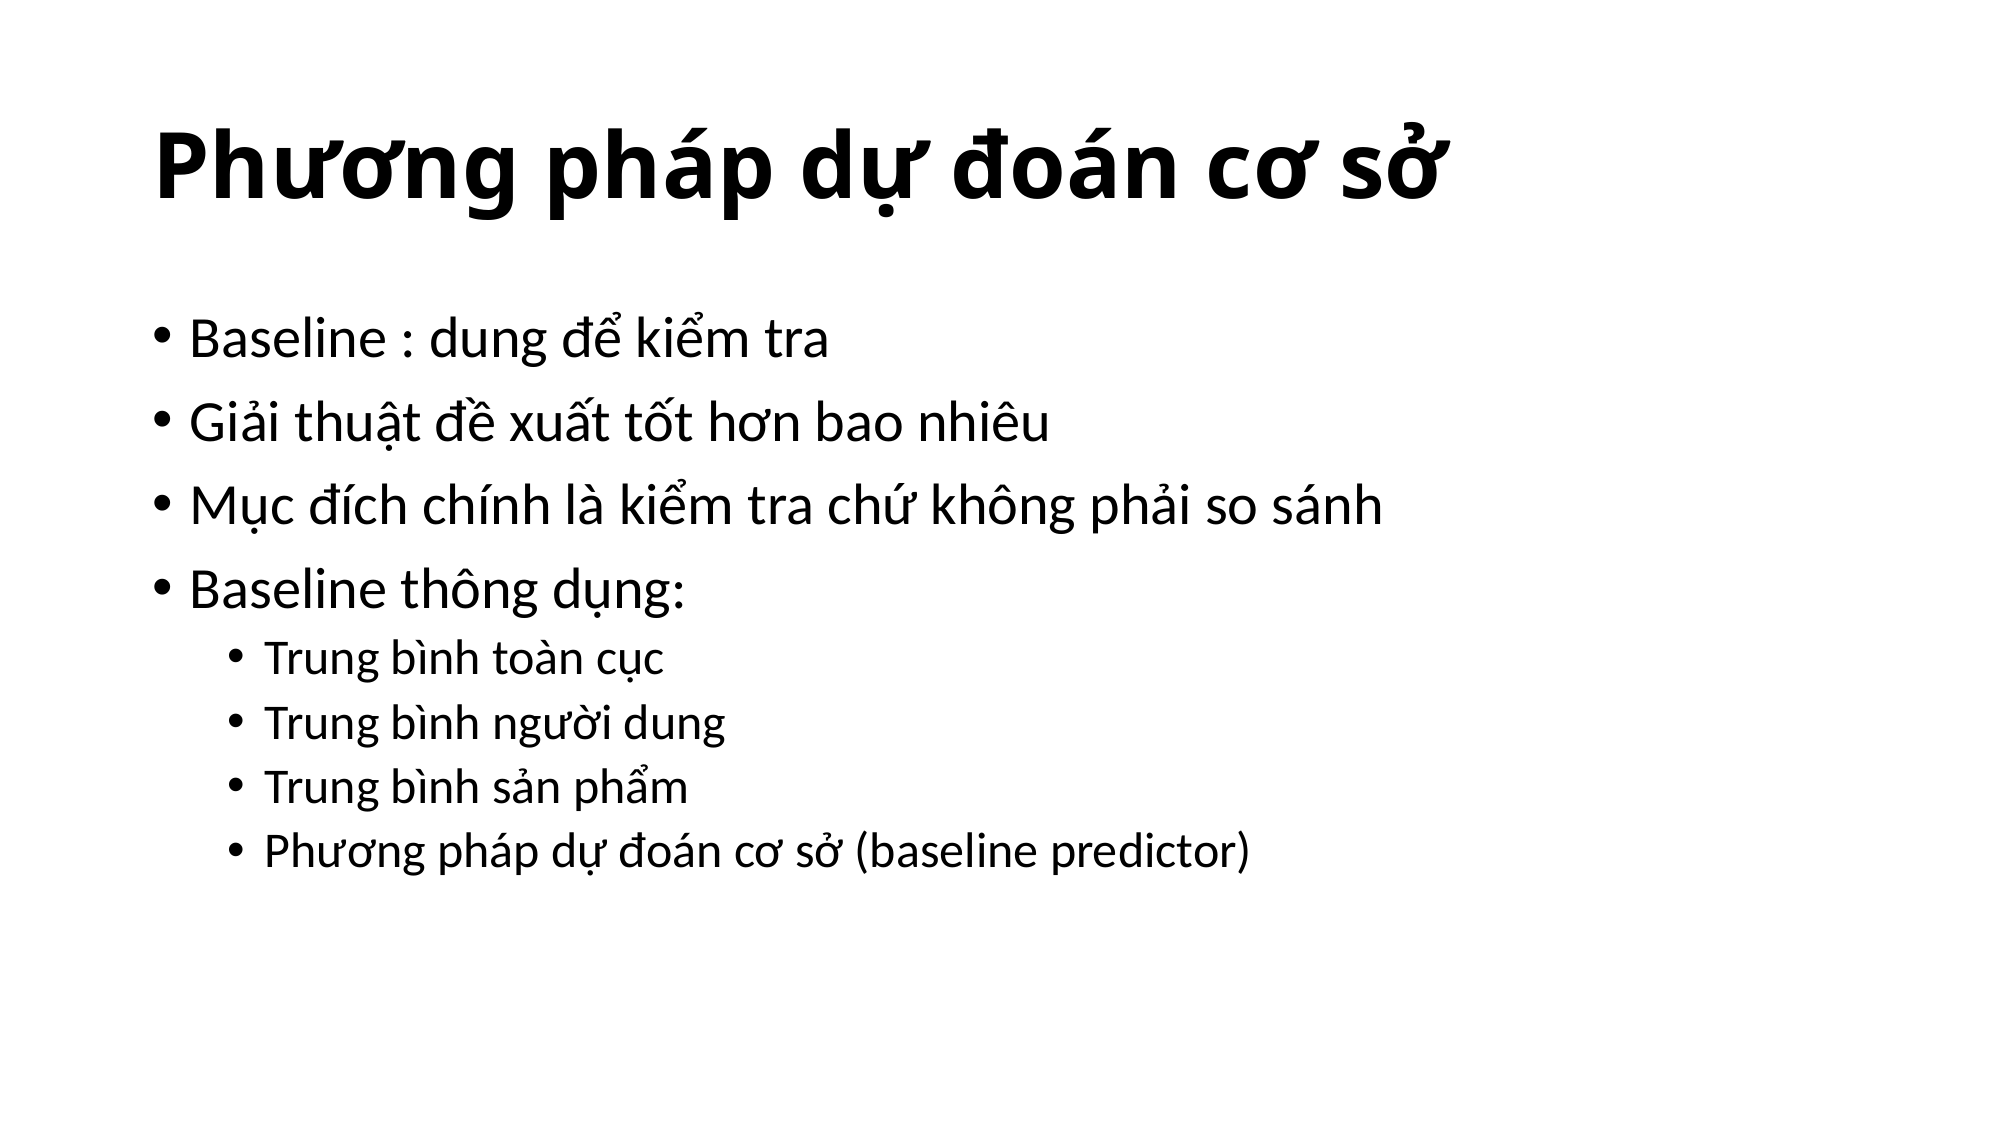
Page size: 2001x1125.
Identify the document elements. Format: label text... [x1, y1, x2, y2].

title Phương pháp dự đoán cơ sở [137, 59, 1863, 278]
list Baseline : dung để kiểm tra Giải thuật đề xuất tốt hơn bao nhiêu Mục đích chính là kiểm tra chứ không phải so sánh Baseline thông dụng: Trung bình toàn cục Trung bình người dung Trung bình sản phẩm Phương pháp dự đoán cơ sở (baseline predictor) [137, 299, 1863, 1014]
